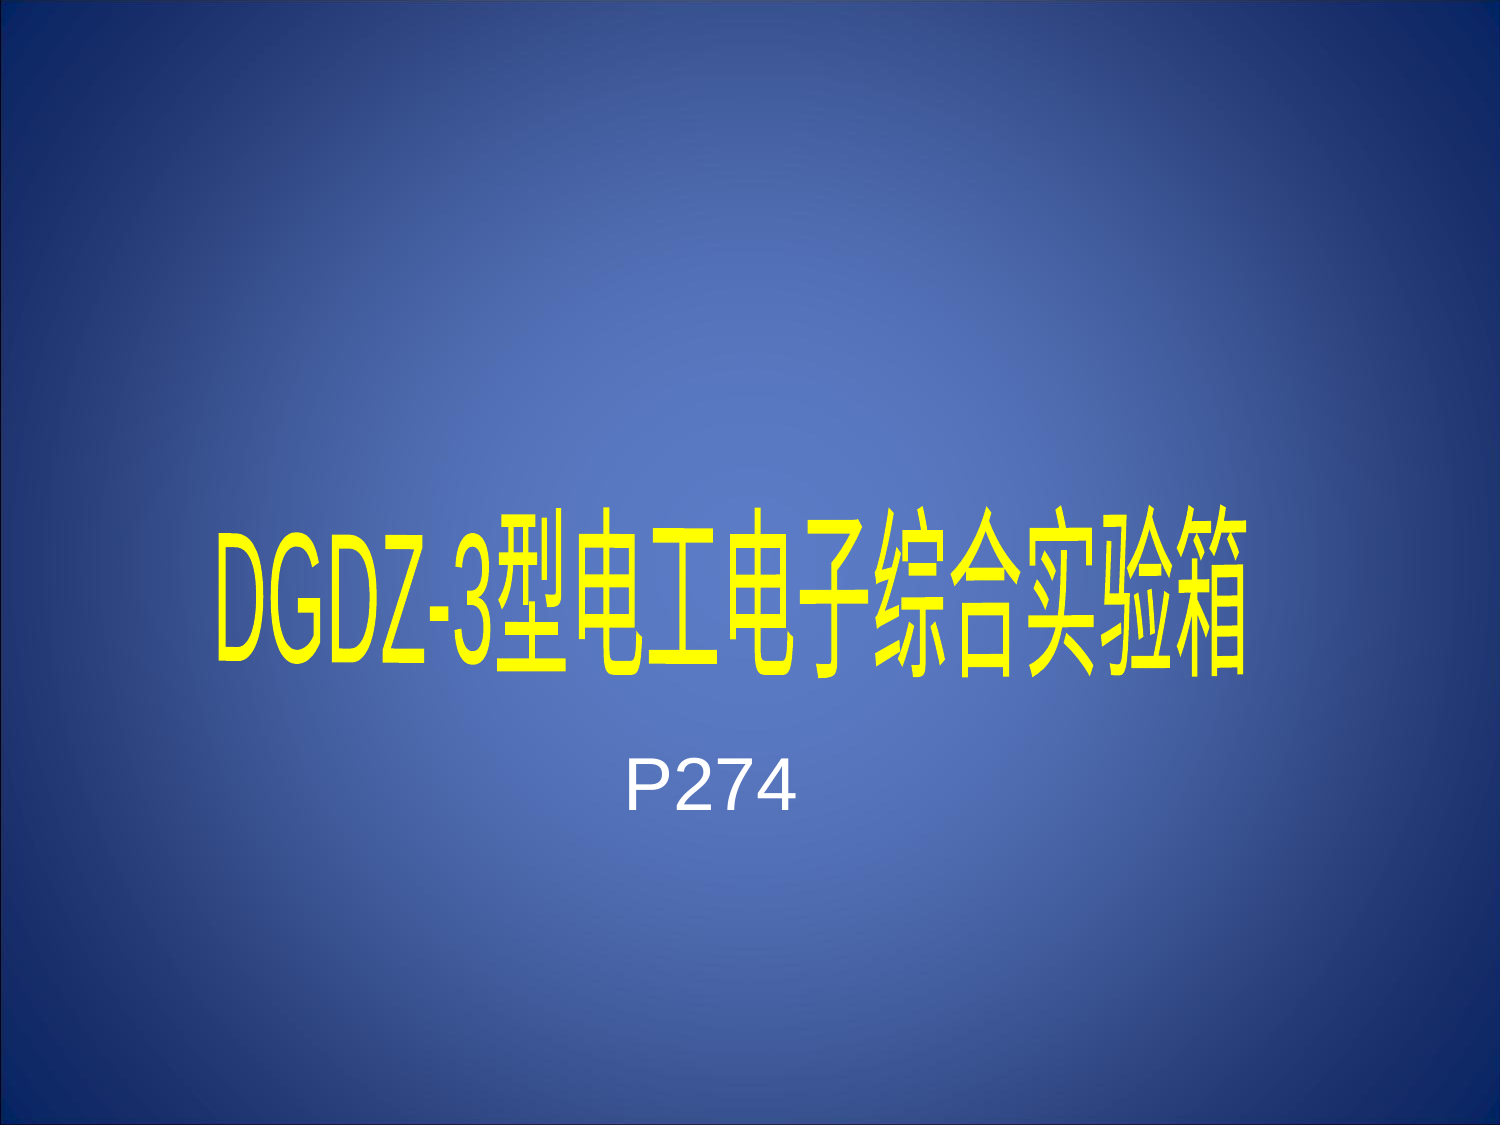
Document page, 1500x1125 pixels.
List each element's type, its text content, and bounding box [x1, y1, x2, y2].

picture [0, 0, 1500, 1125]
text_box P274 [608, 727, 822, 833]
